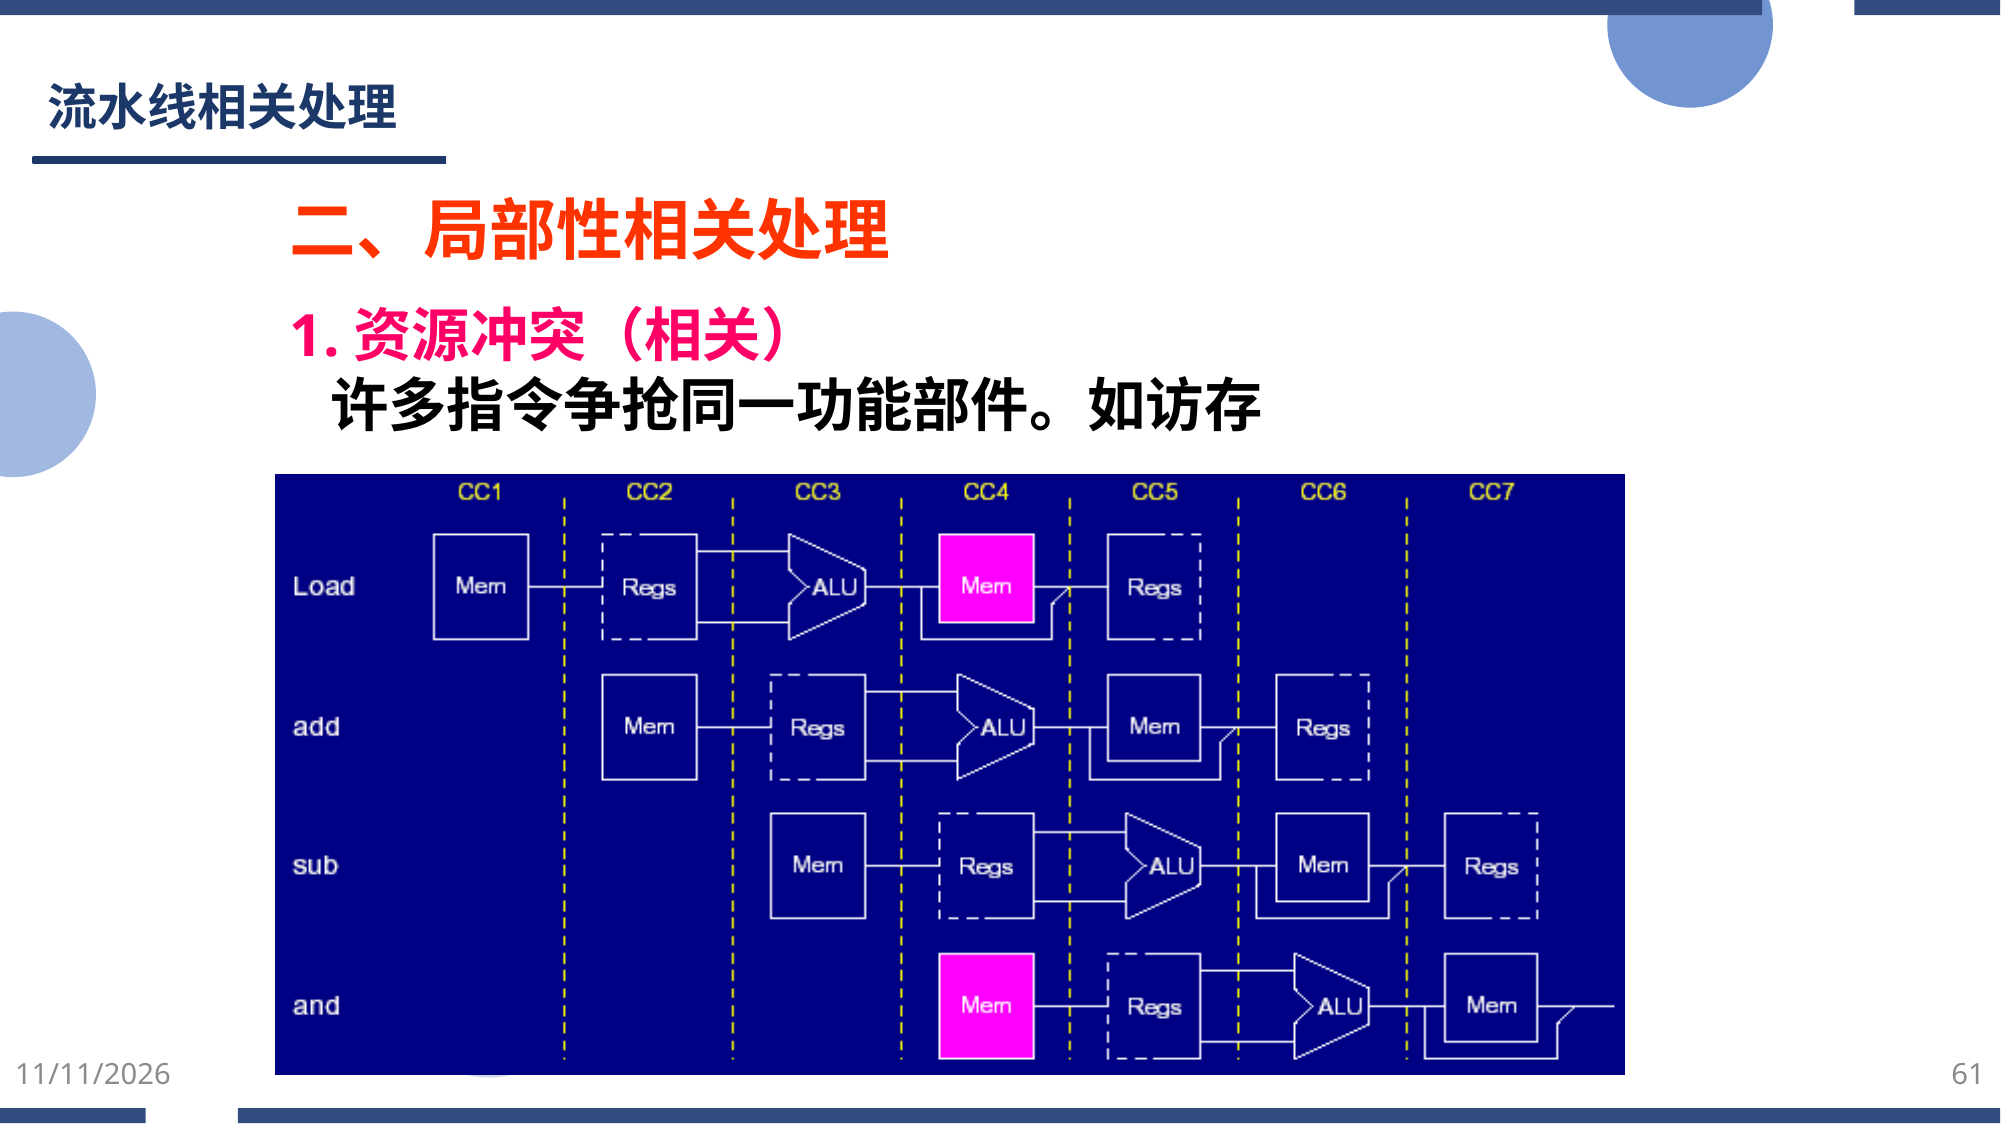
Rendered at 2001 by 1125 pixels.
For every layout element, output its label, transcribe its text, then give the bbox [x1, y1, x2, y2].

text_box 1.资源冲突（相关） 许多指令争抢同一功能部件。如访存 [274, 290, 1700, 446]
title 流水线相关处理 [32, 67, 569, 152]
slide_number 61 [1550, 1042, 2000, 1103]
text_box 二、局部性相关处理 [274, 180, 1700, 276]
picture [274, 474, 1625, 1075]
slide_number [0, 1042, 450, 1103]
